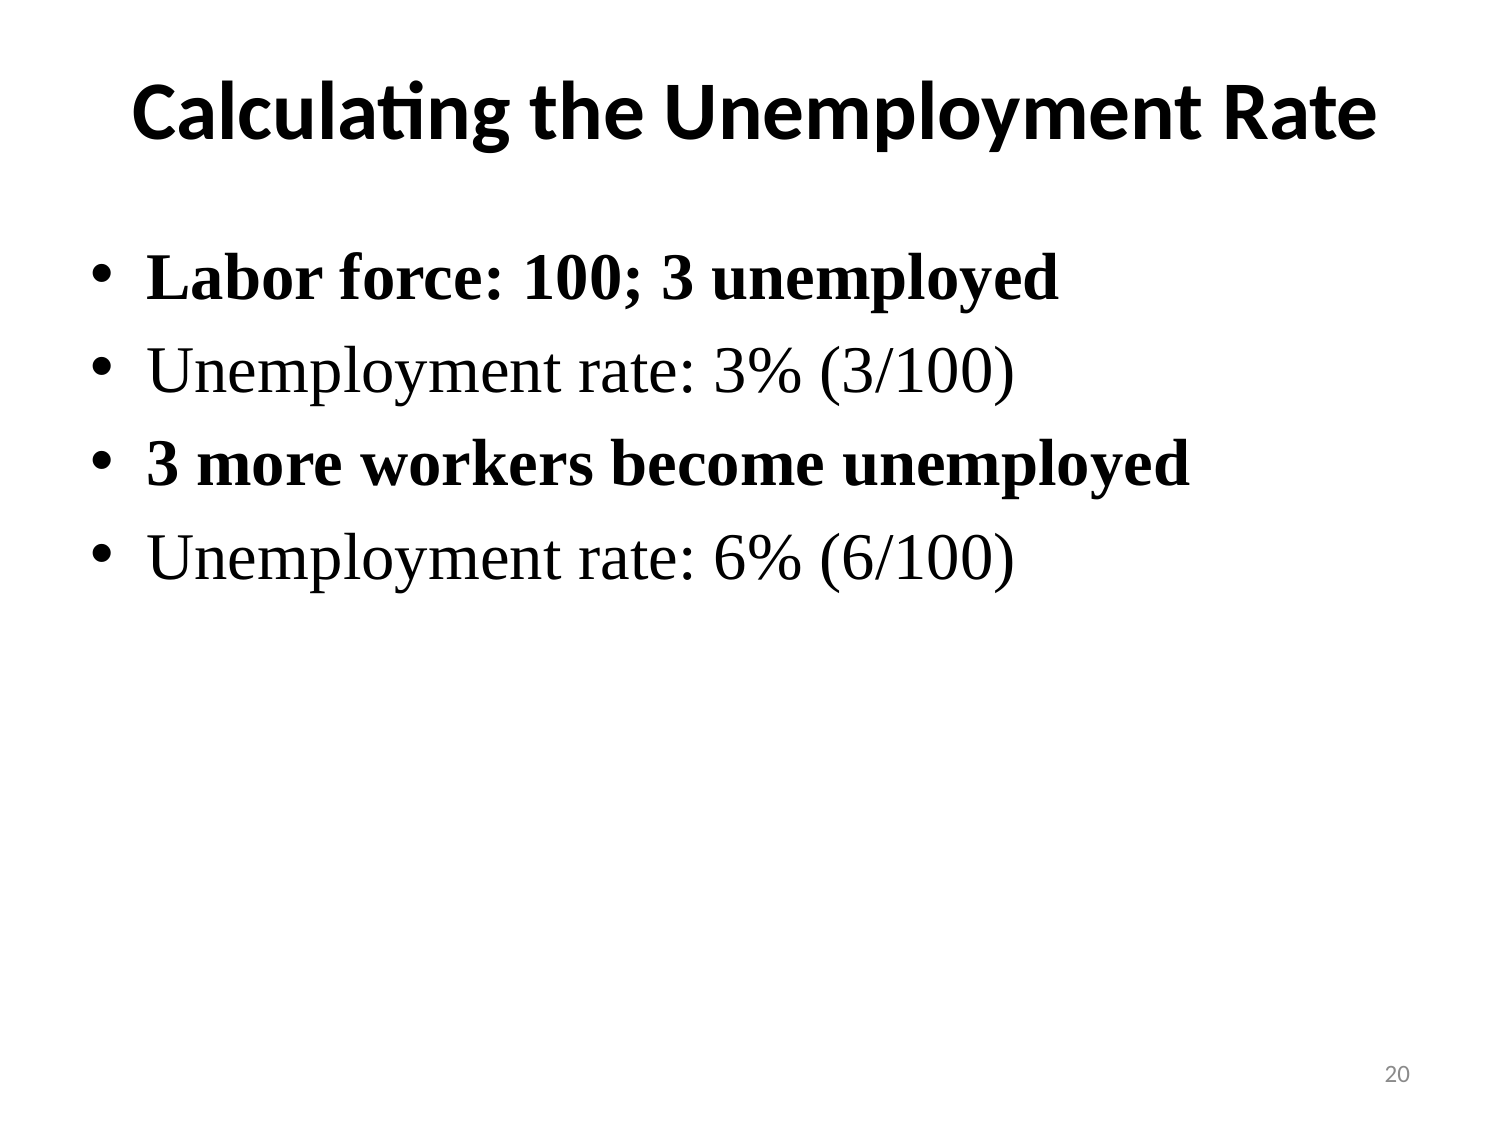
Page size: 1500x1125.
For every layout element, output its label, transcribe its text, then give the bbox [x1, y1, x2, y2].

slide_number 20 [1074, 1042, 1425, 1103]
title Calculating the Unemployment Rate [50, 37, 1463, 175]
list Labor force: 100; 3 unemployed Unemployment rate: 3% (3/100) 3 more workers become unemployed Unemployment rate: 6% (6/100) [75, 224, 1425, 1018]
